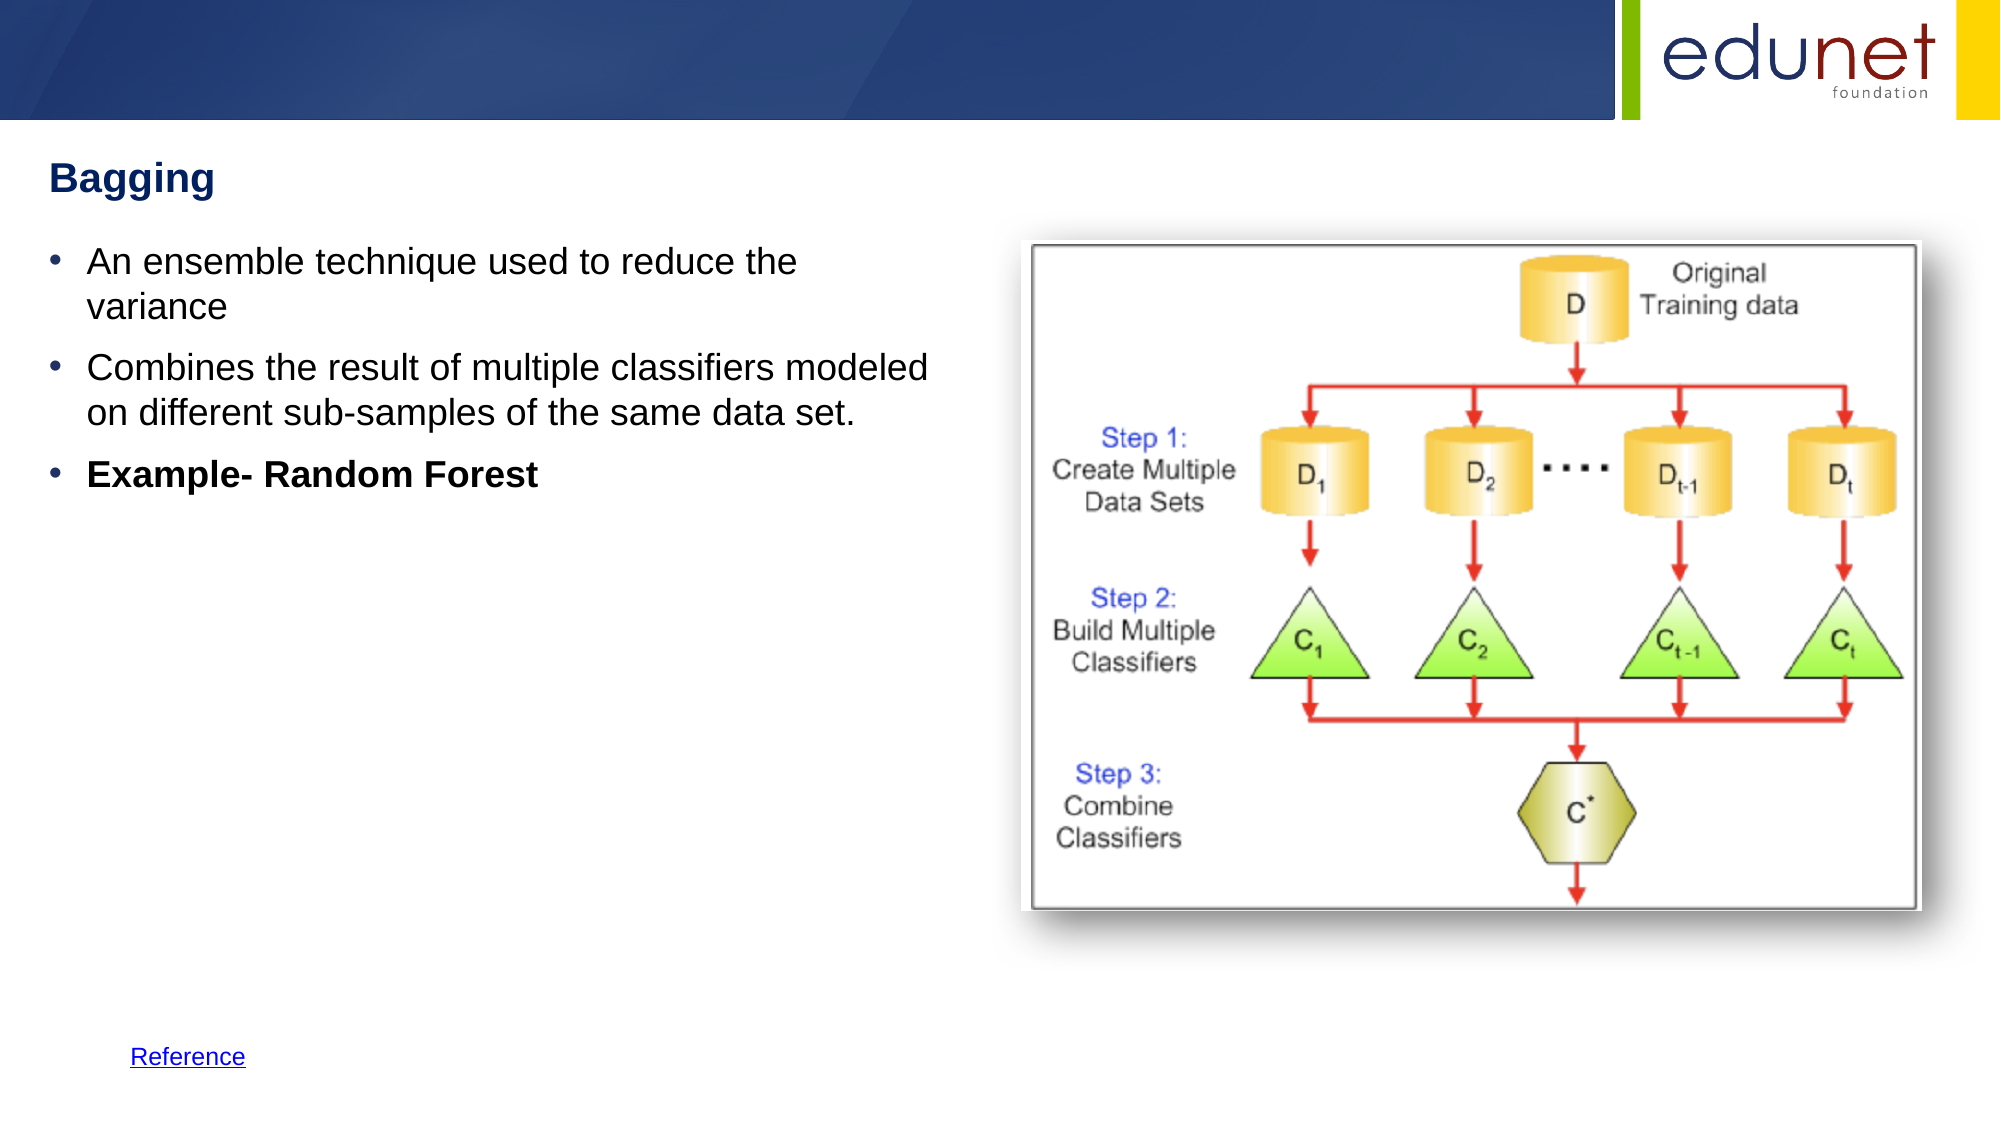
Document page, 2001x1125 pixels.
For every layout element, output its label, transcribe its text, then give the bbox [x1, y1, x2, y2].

picture [1652, 12, 1948, 108]
text_box An ensemble technique used to reduce the variance Combines the result of multiple classifiers modeled on different sub-samples of the same data set. Example- Random Forest [33, 229, 958, 503]
text_box Reference [66, 1032, 261, 1078]
text_box Bagging [33, 142, 1759, 228]
picture [1020, 240, 1923, 911]
